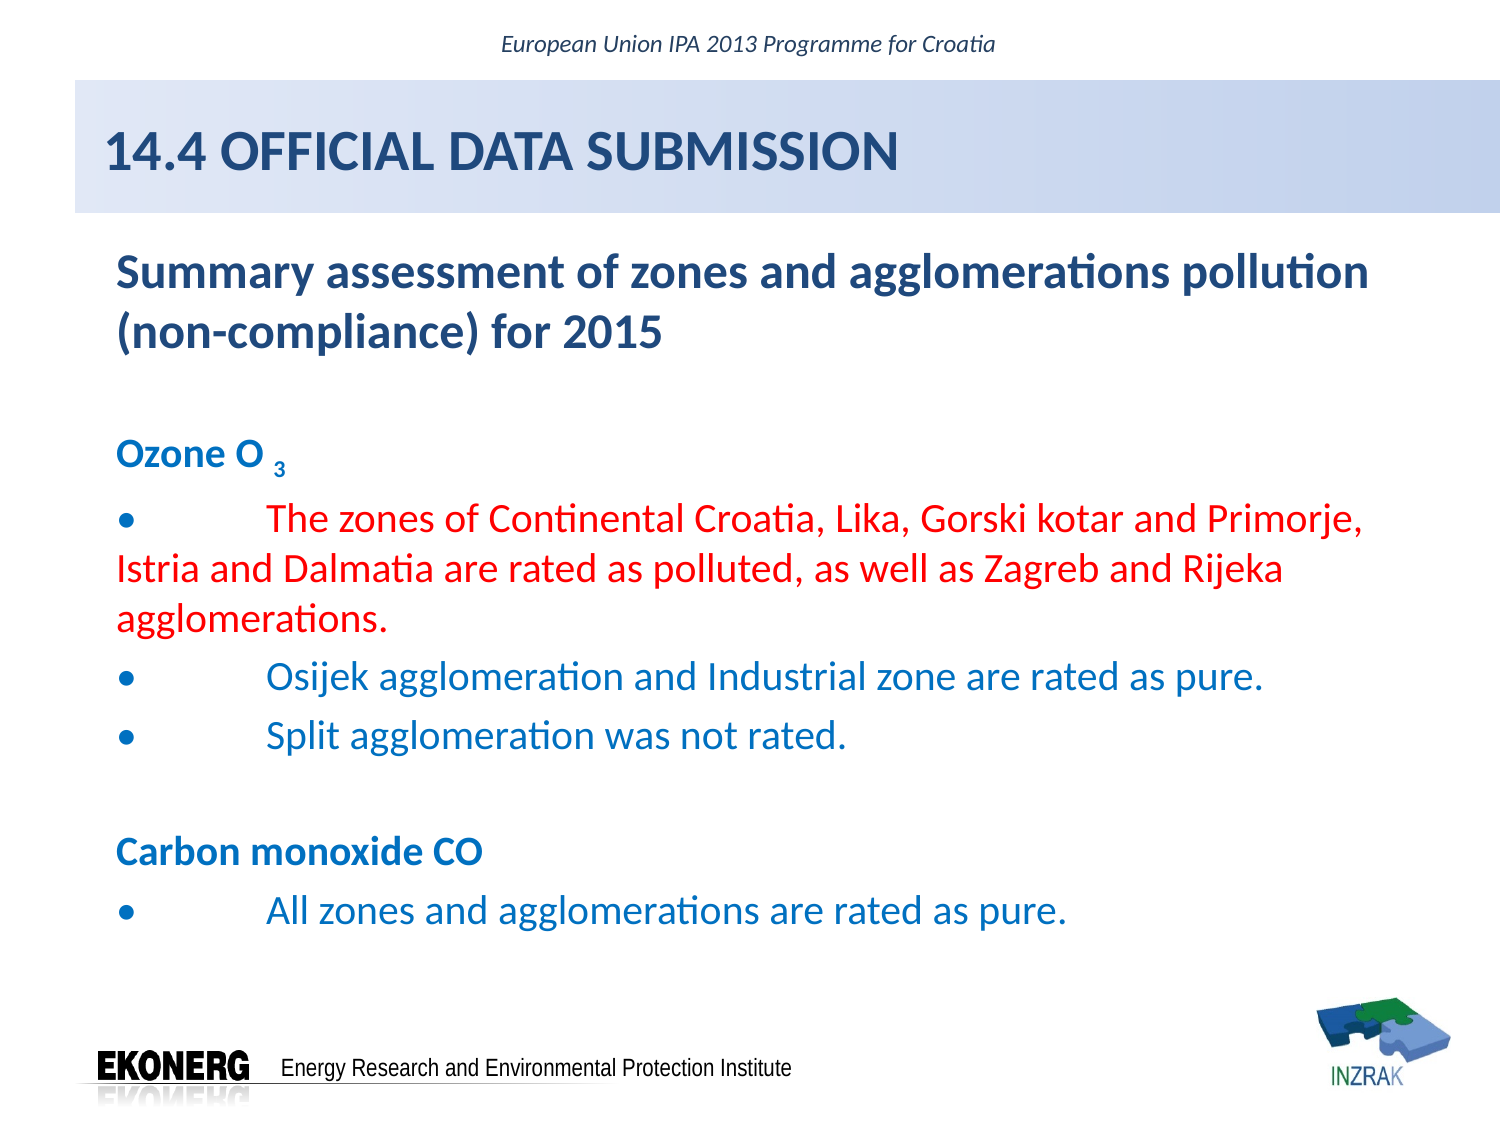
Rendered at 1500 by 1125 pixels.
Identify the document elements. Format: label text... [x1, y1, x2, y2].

text_box Summary assessment of zones and agglomerations pollution (non-compliance) for 2015 Ozone O 3 • The zones of Continental Croatia, Lika, Gorski kotar and Primorje, Istria and Dalmatia are rated as polluted, as well as Zagreb and Rijeka agglomerations. • Osijek agglomeration and Industrial zone are rated as pure. • Split agglomeration was not rated. Carbon monoxide CO • All zones and agglomerations are rated as pure. [26, 231, 1471, 1021]
text_box European Union IPA 2013 Programme for Croatia [0, 23, 1498, 71]
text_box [72, 1043, 812, 1112]
picture [1315, 996, 1451, 1093]
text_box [61, 1038, 636, 1112]
title 14.4 OFFICIAL DATA SUBMISSION [75, 80, 1500, 213]
